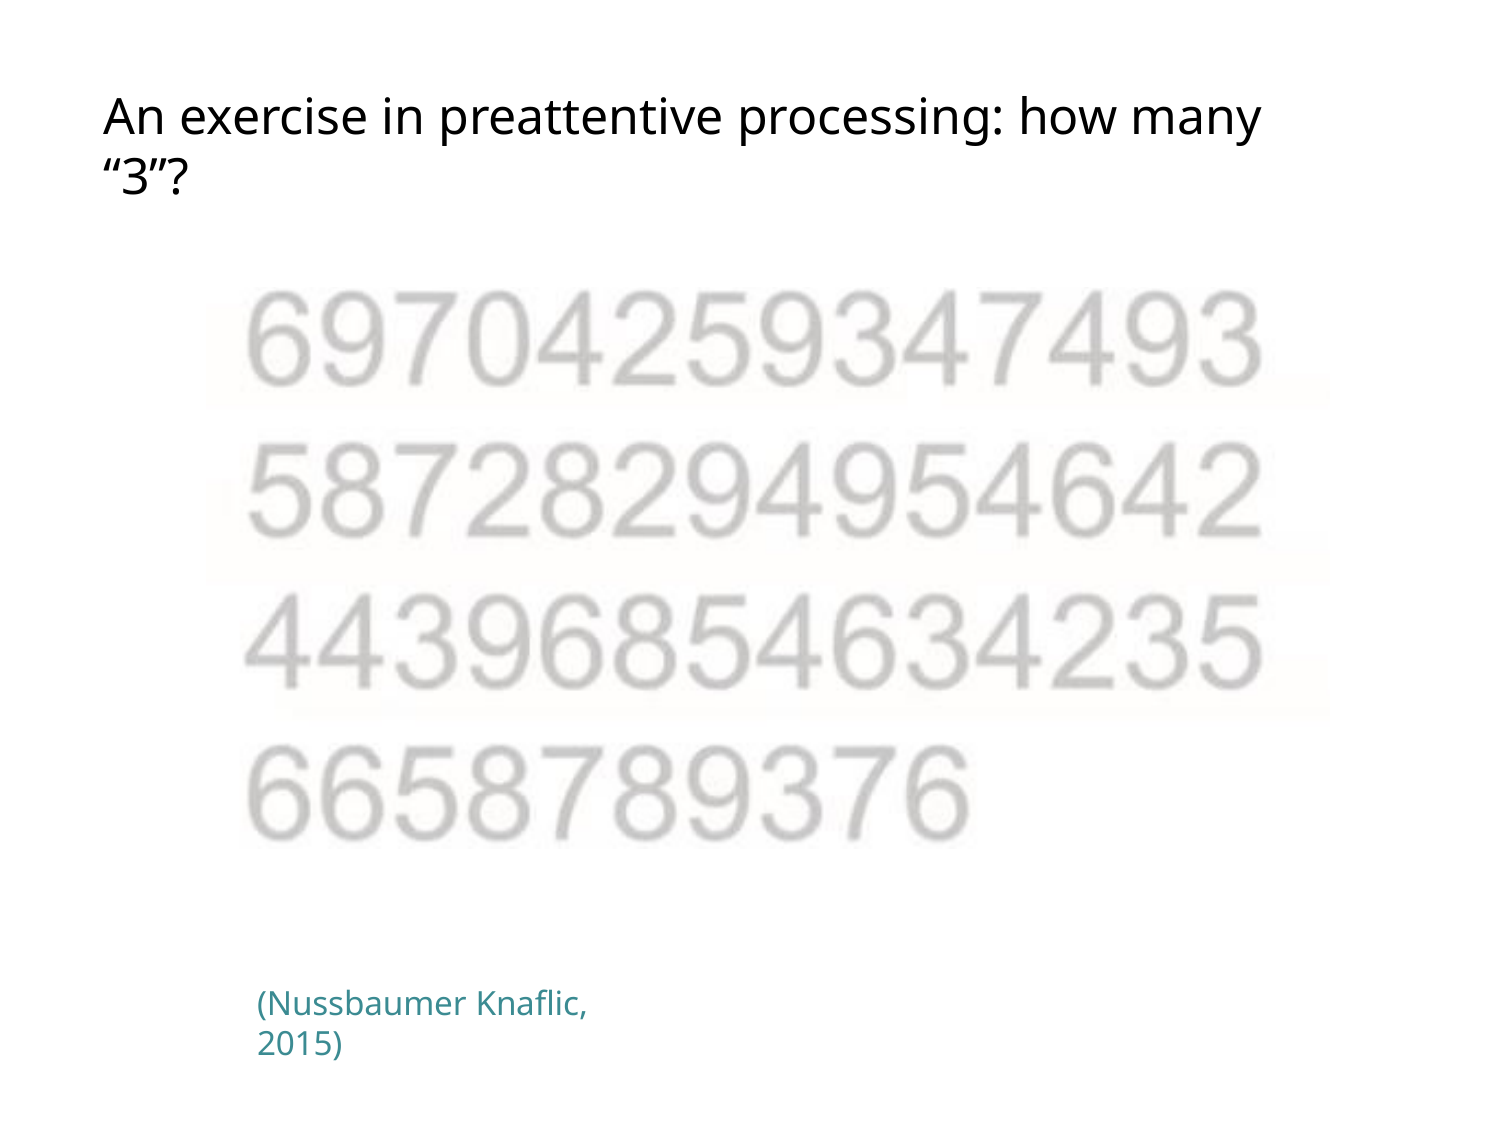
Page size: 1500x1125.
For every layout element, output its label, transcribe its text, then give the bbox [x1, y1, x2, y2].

title An exercise in preattentive processing: how many “3”? [101, 82, 1310, 273]
text_box (Nussbaumer Knaflic, 2015) [255, 980, 672, 1063]
picture [206, 287, 1330, 849]
